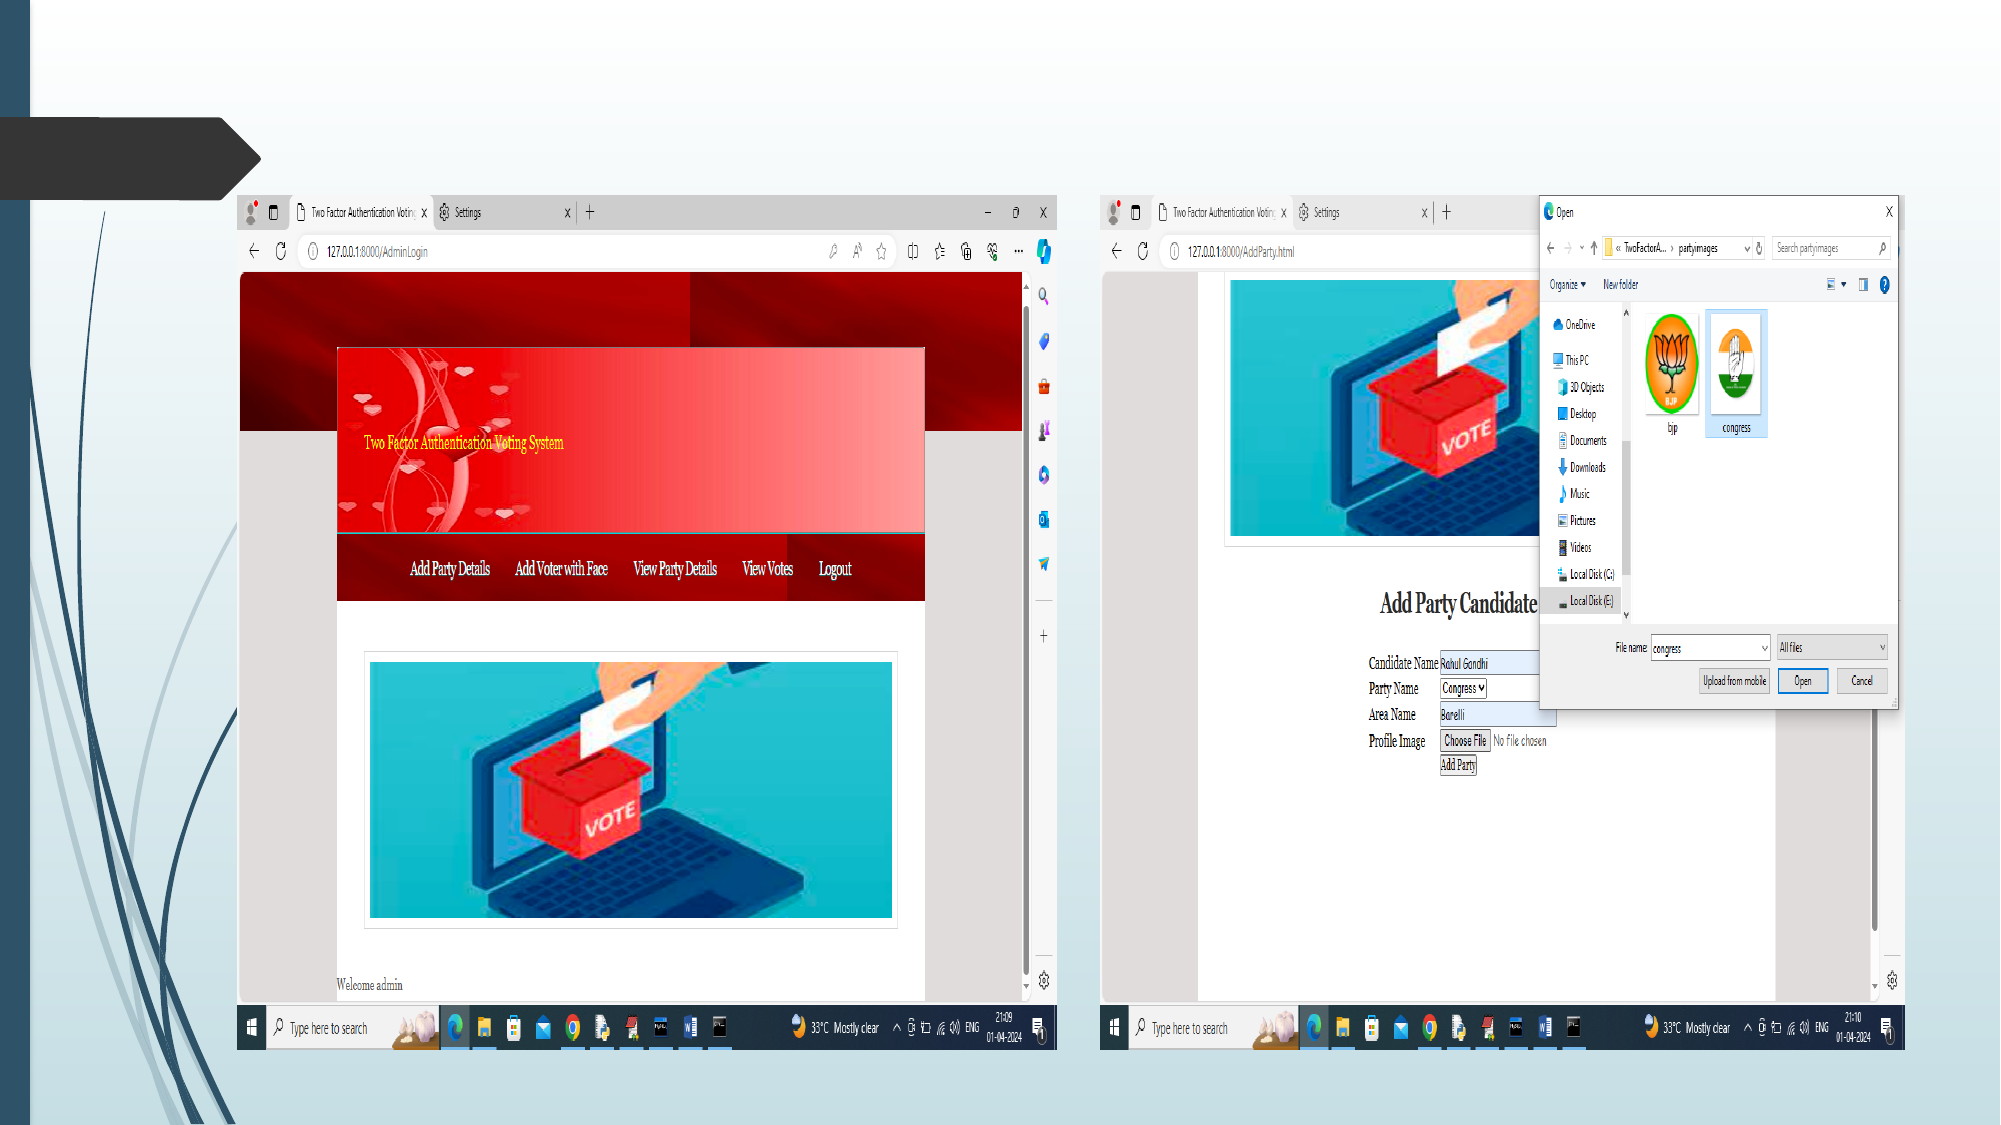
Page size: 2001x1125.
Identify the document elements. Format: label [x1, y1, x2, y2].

picture [1099, 195, 1905, 1051]
picture [237, 195, 1057, 1051]
